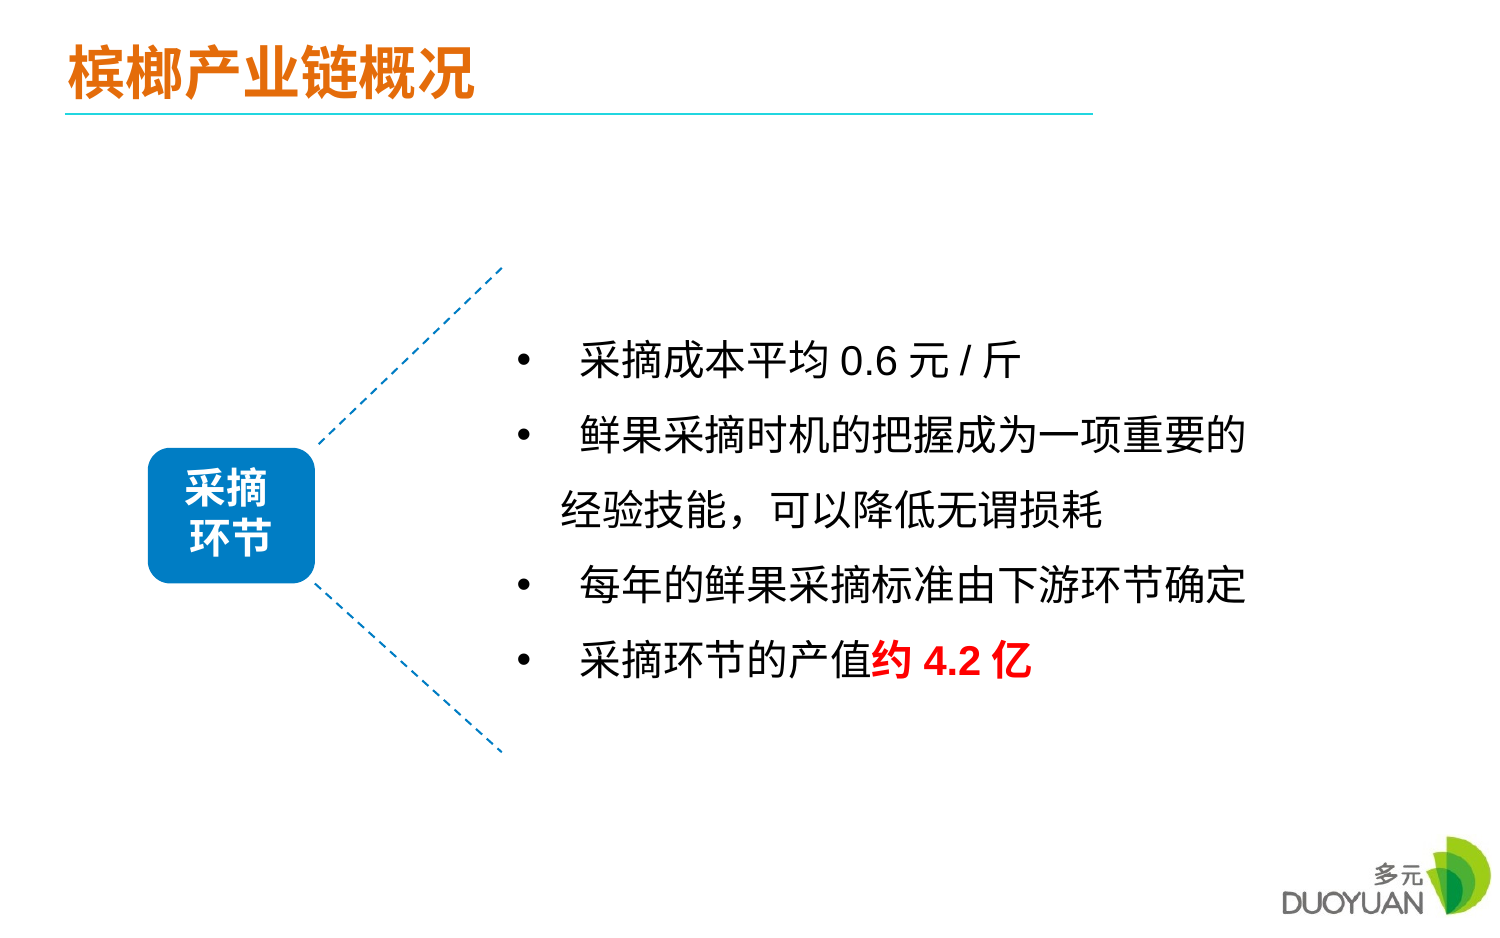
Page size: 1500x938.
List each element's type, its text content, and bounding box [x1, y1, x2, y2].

text_box 采摘成本平均0.6元/斤 鲜果采摘时机的把握成为一项重要的经验技能，可以降低无谓损耗 每年的鲜果采摘标准由下游环节确定 采摘环节的产值约4.2亿 [501, 301, 1282, 692]
text_box 采摘 环节 [147, 447, 315, 584]
picture [1281, 834, 1492, 918]
text_box 槟榔产业链概况 [53, 28, 1093, 114]
